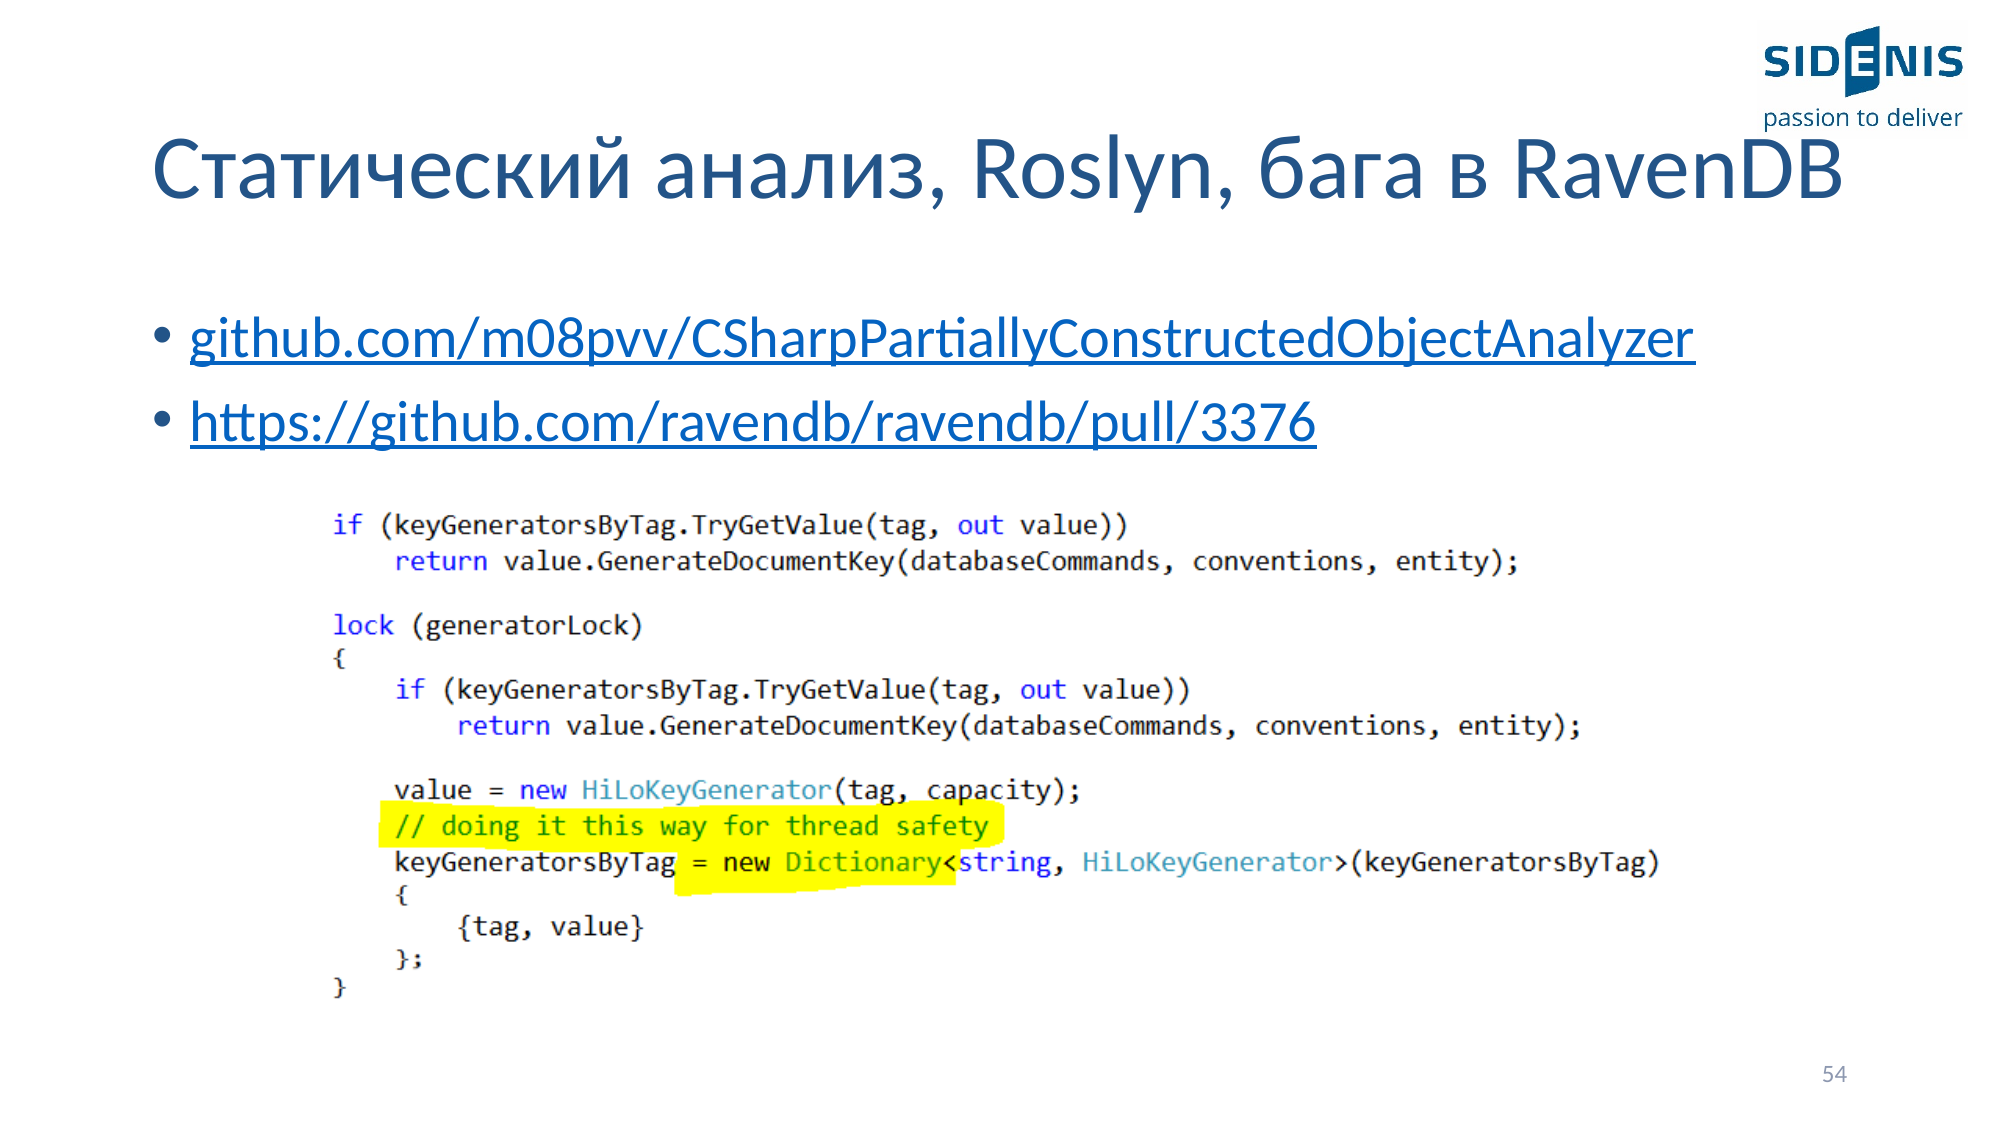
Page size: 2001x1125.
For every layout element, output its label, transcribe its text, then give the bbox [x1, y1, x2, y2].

slide_number 54 [1412, 1042, 1863, 1103]
list github.com/m08pvv/CSharpPartiallyConstructedObjectAnalyzer https://github.com/ravendb/ravendb/pull/3376 [137, 299, 1863, 1014]
picture [321, 503, 1679, 1014]
picture [1757, 20, 1968, 139]
title Статический анализ, Roslyn, бага в RavenDB [137, 59, 1863, 278]
